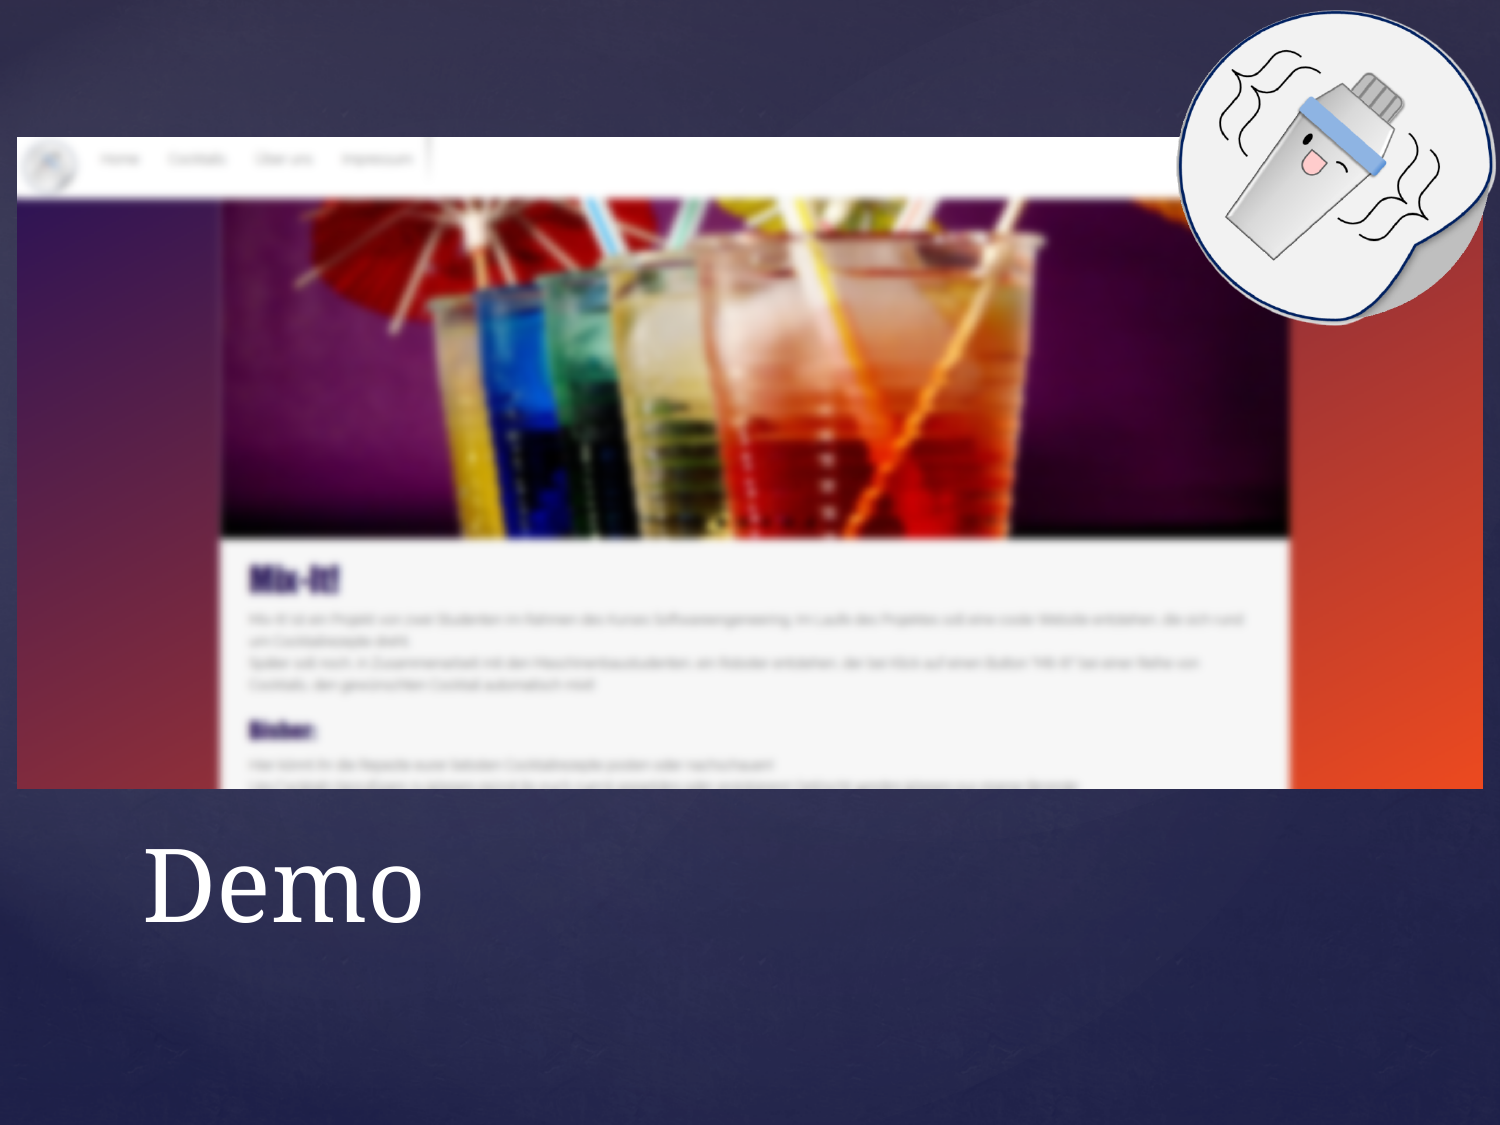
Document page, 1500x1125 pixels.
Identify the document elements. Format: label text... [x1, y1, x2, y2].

picture [17, 0, 1500, 790]
title Demo [127, 806, 1365, 950]
